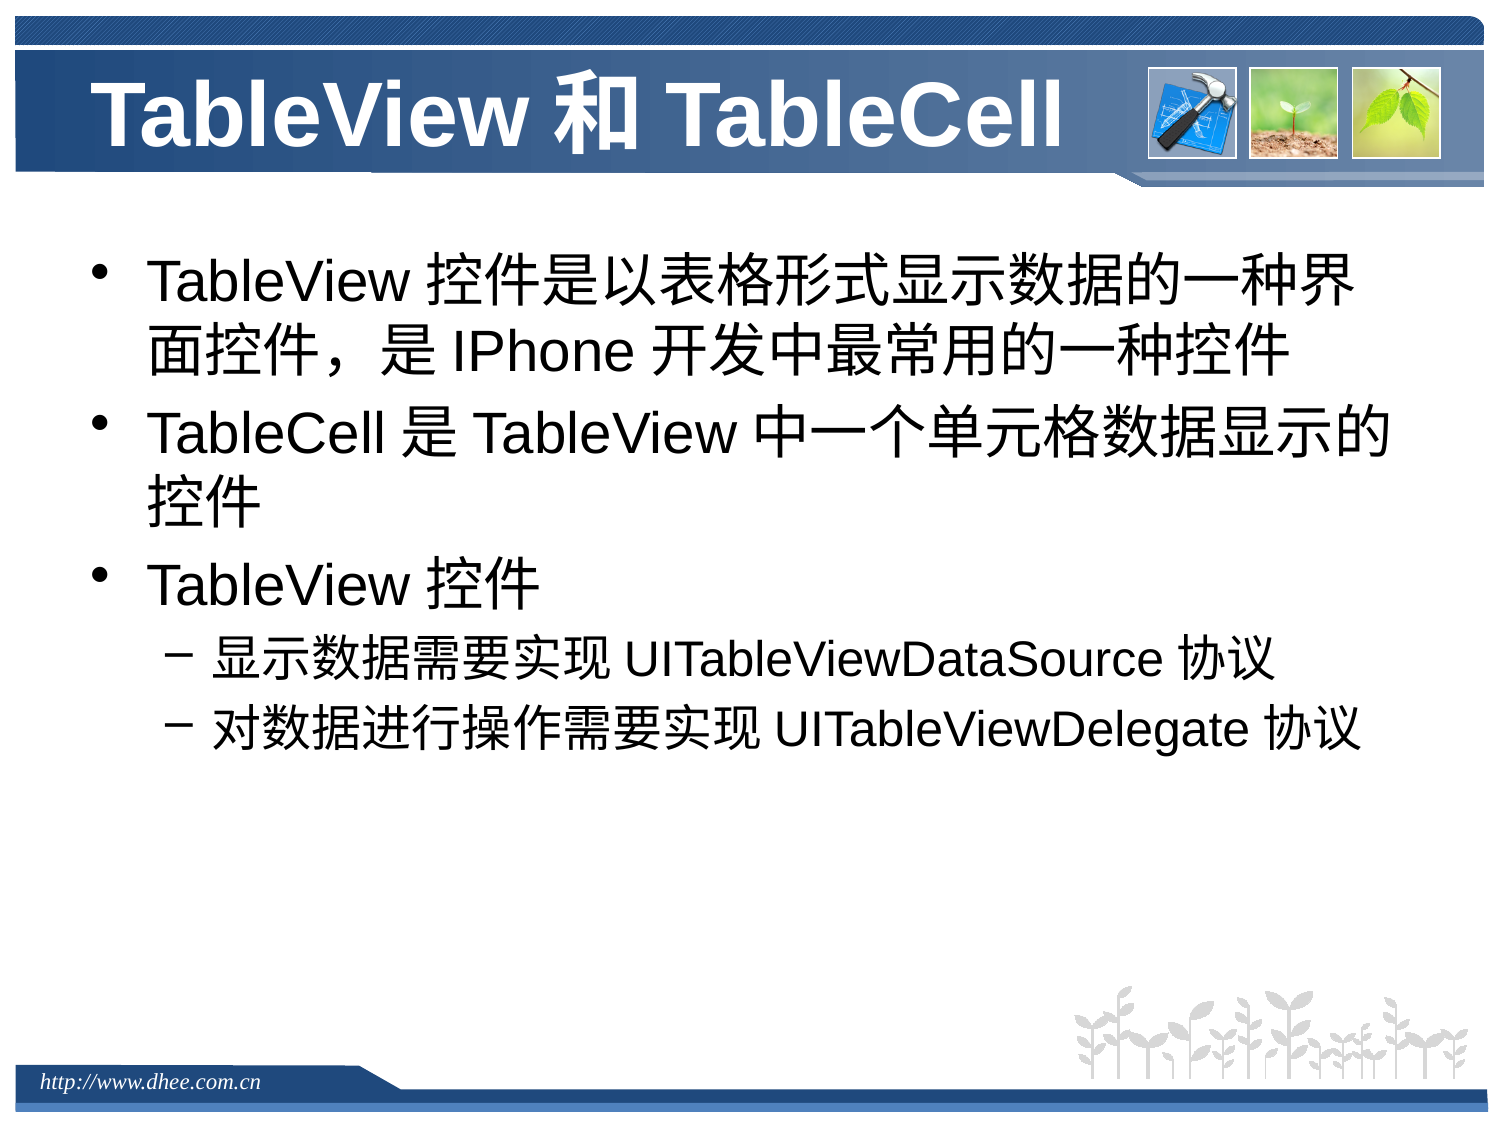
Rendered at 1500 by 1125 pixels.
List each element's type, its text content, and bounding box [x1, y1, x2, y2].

picture [1353, 69, 1439, 157]
title TableView和TableCell [75, 39, 1138, 182]
picture [1251, 69, 1337, 157]
picture [1150, 69, 1239, 158]
list TableView控件是以表格形式显示数据的一种界面控件，是IPhone开发中最常用的一种控件 TableCell是TableView中一个单元格数据显示的控件 TableView控件 显示数据需要实现UITableViewDataSource协议 对数据进行操作需要实现UITableViewDelegate协议 [75, 235, 1425, 1013]
